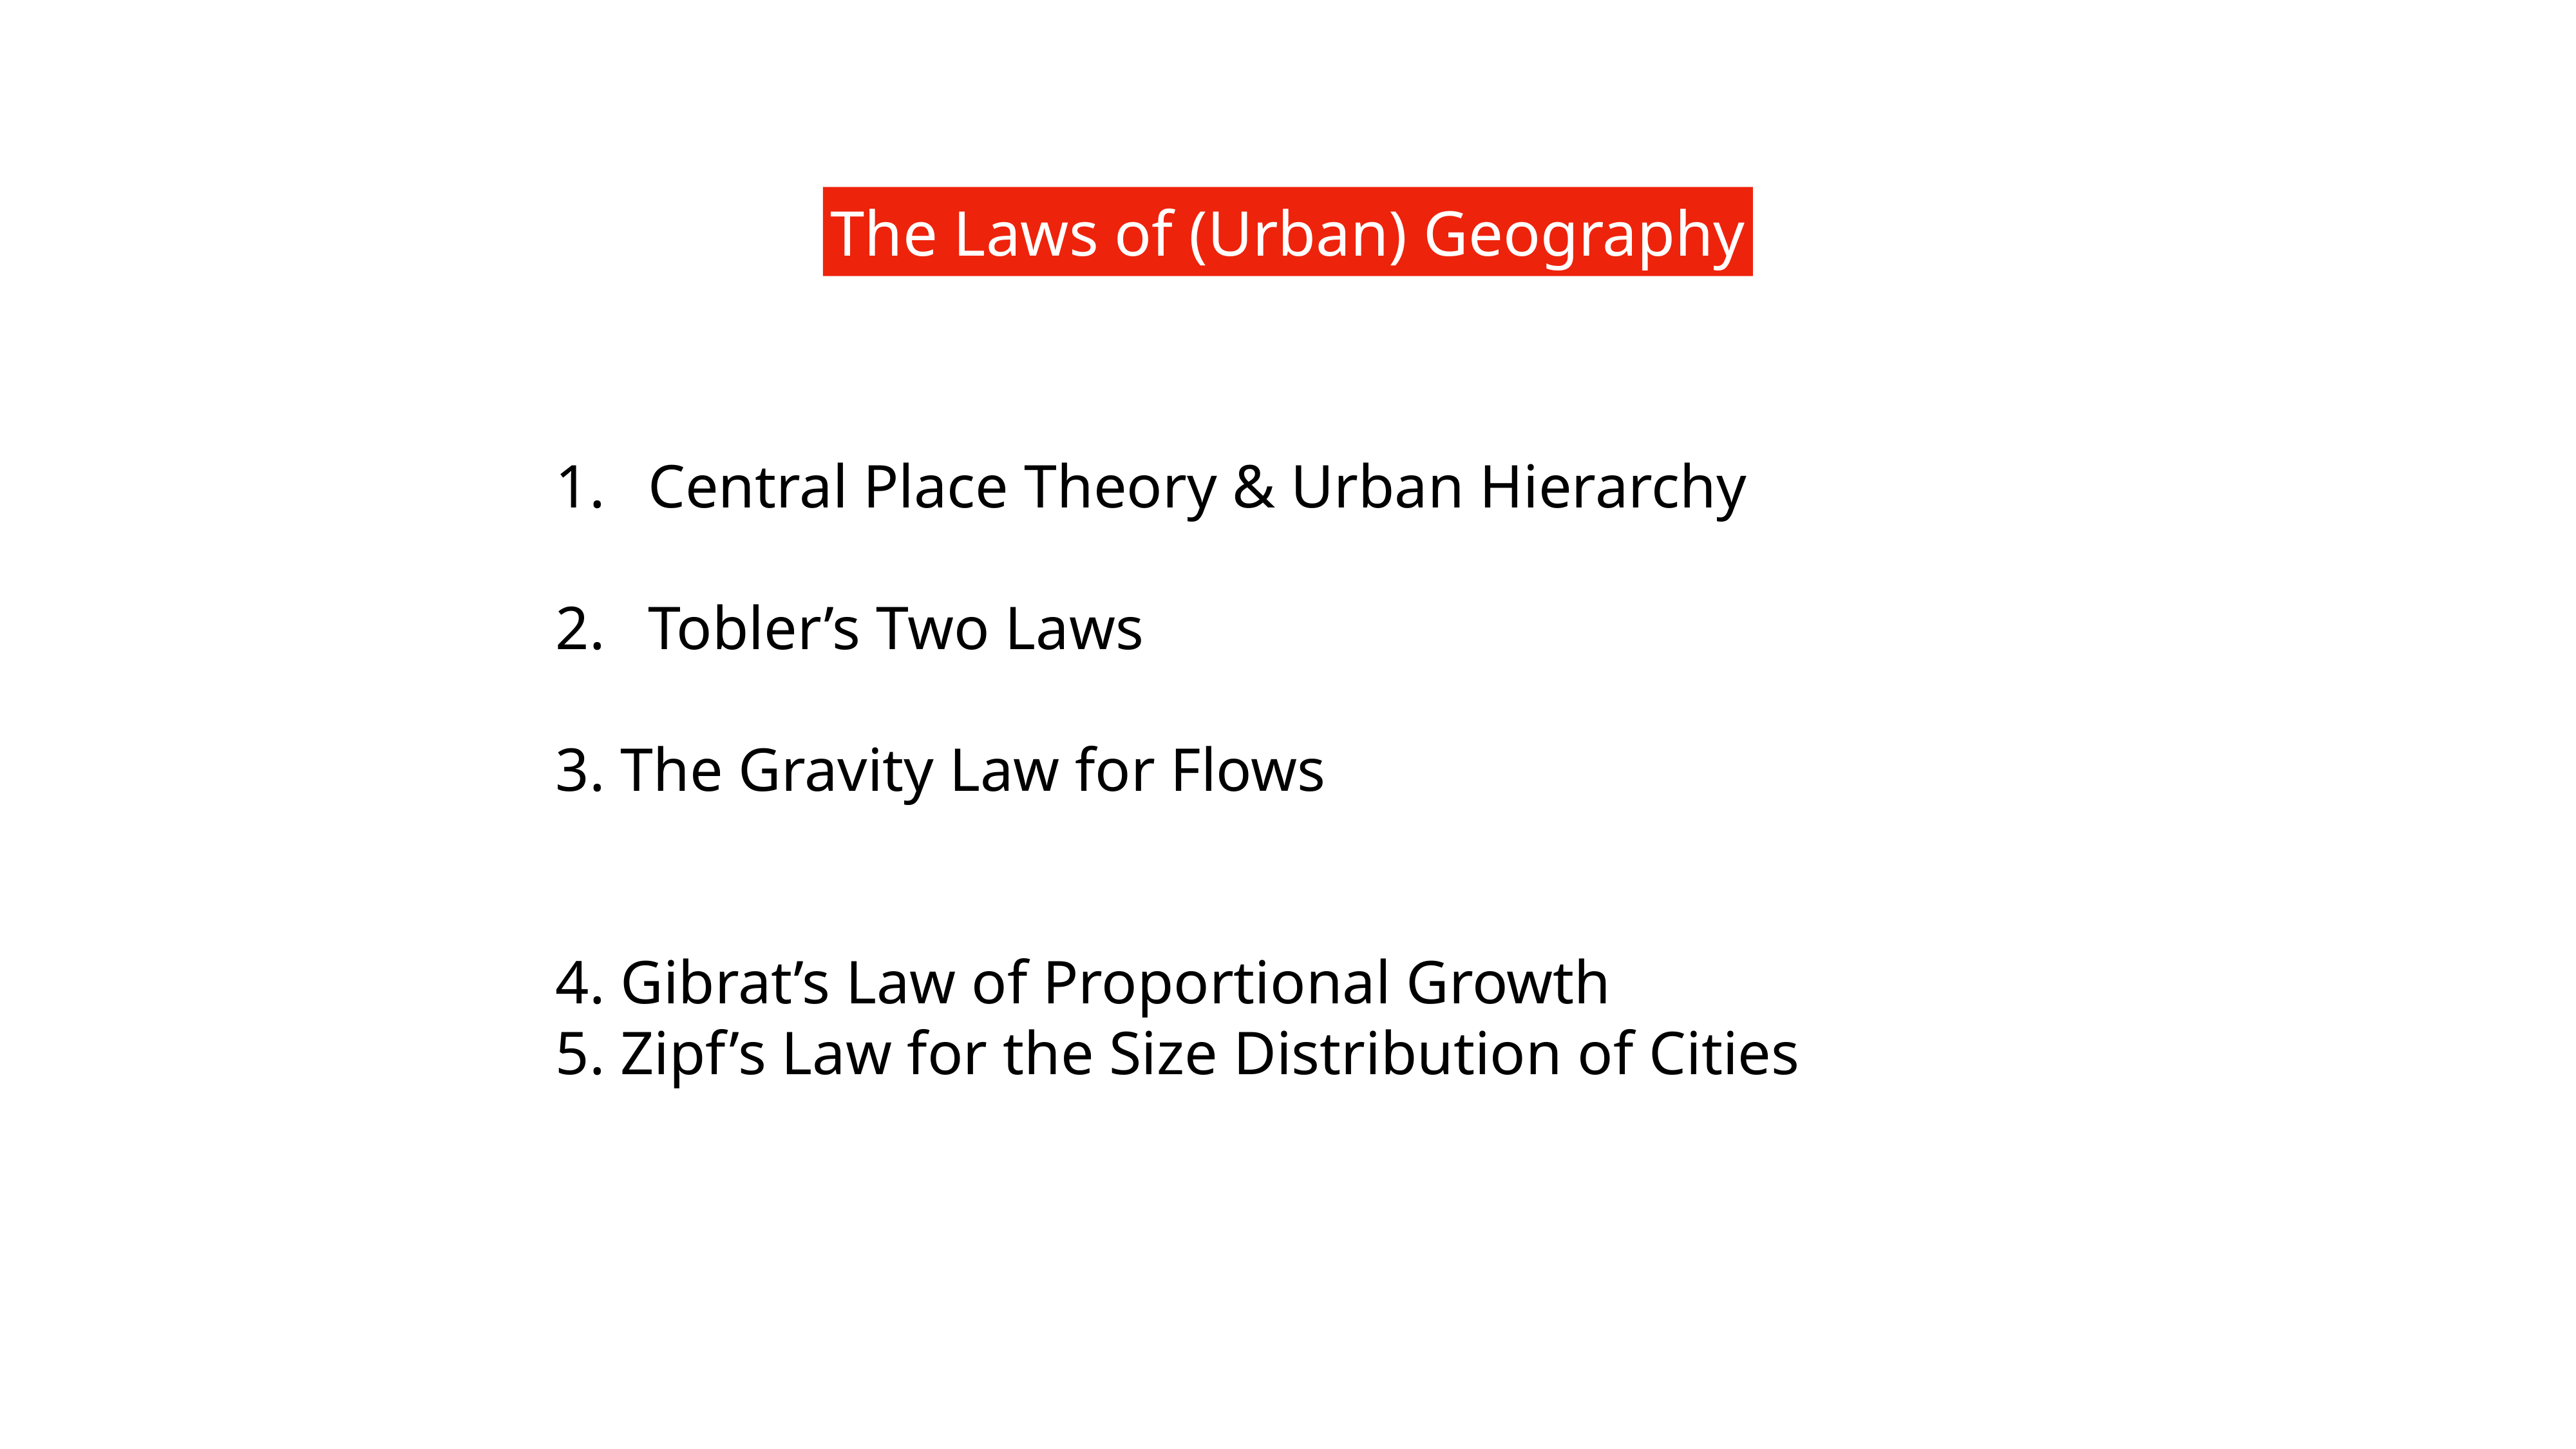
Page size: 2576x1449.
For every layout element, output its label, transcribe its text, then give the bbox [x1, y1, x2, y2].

text_box Central Place Theory & Urban Hierarchy Tobler’s Two Laws 3. The Gravity Law for Flows 4. Gibrat’s Law of Proportional Growth 5. Zipf’s Law for the Size Distribution of Cities [548, 441, 1809, 1094]
text_box The Laws of (Urban) Geography [822, 187, 1753, 276]
